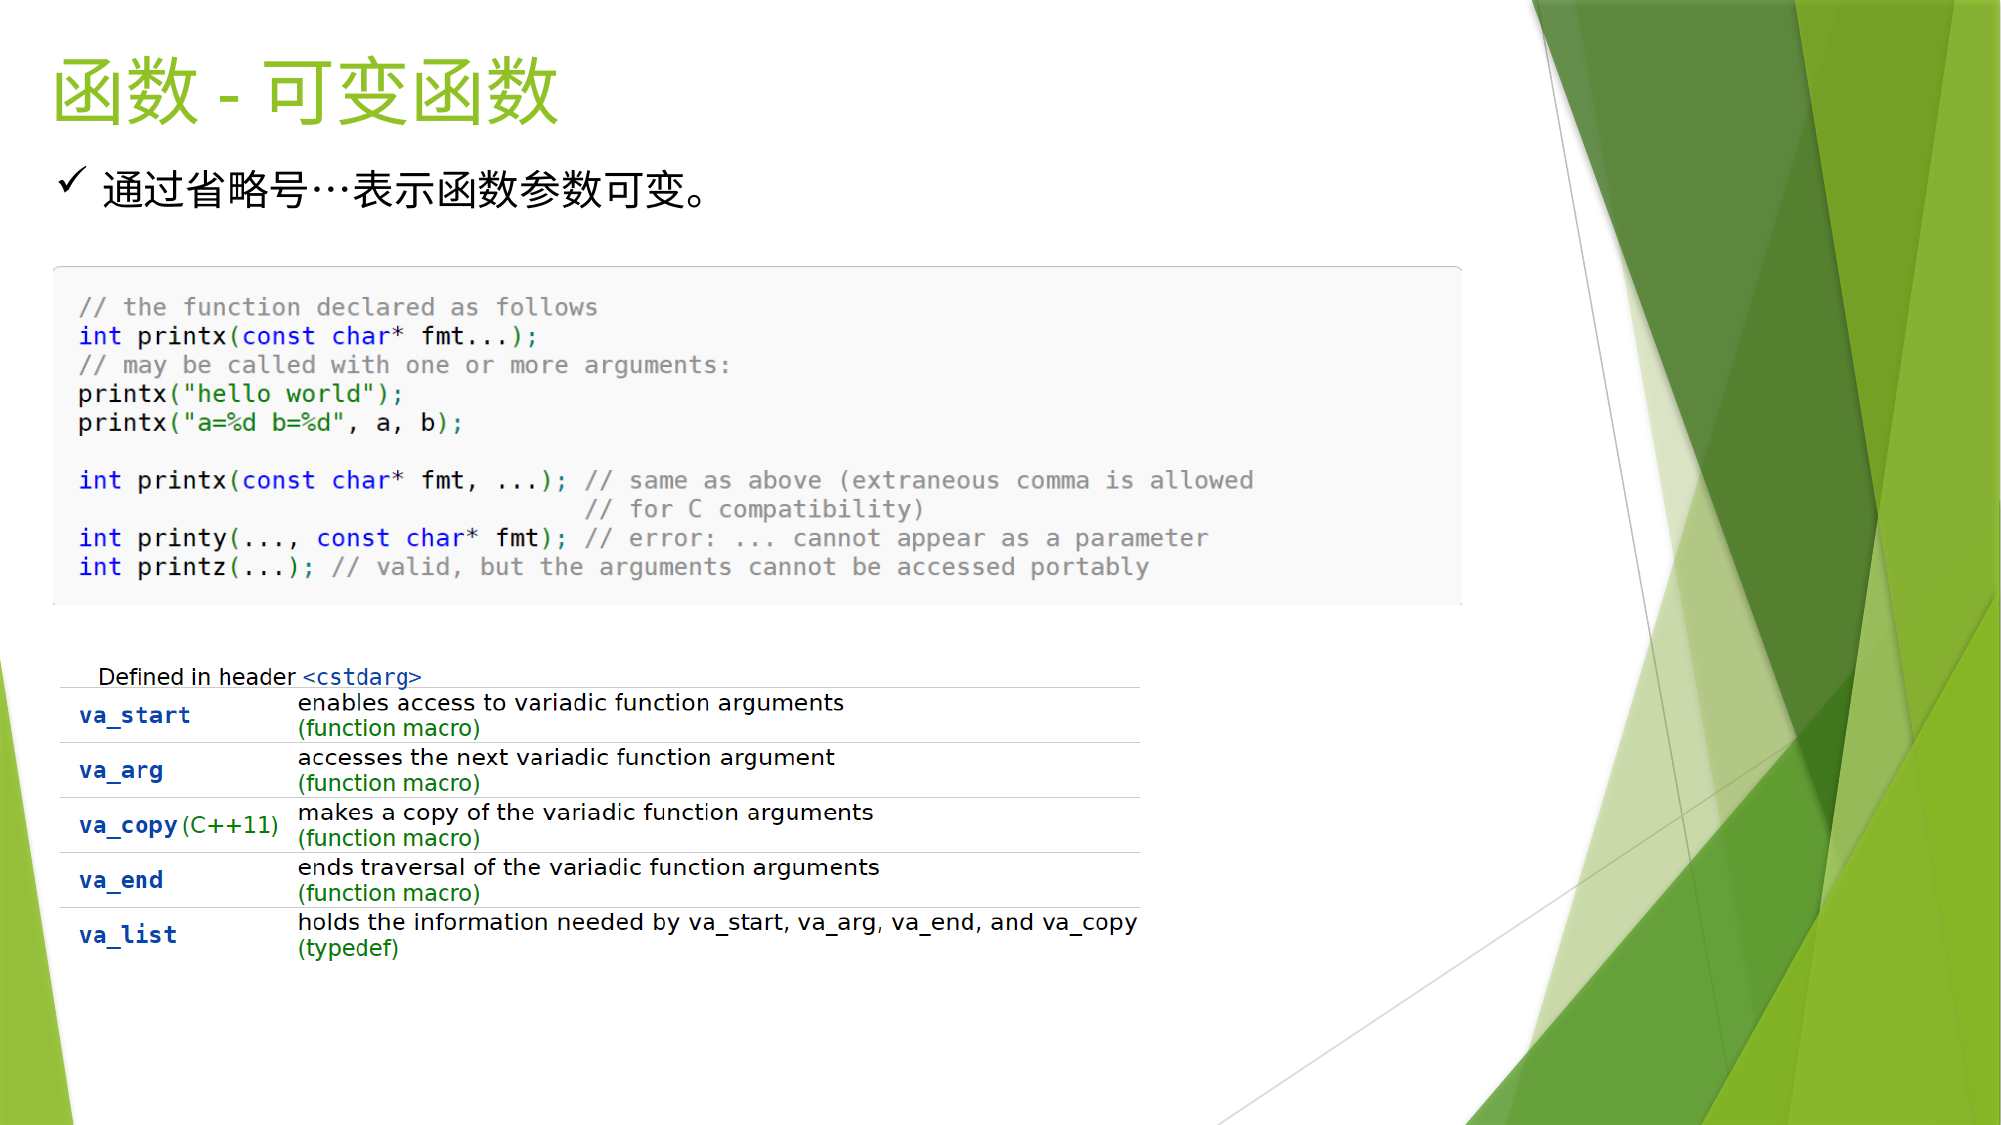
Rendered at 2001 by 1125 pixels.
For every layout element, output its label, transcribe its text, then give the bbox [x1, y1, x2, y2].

title 函数-可变函数 [34, 37, 1446, 177]
text_box 通过省略号…表示函数参数可变。 [40, 156, 1535, 357]
picture [52, 659, 1186, 969]
picture [52, 263, 1462, 606]
